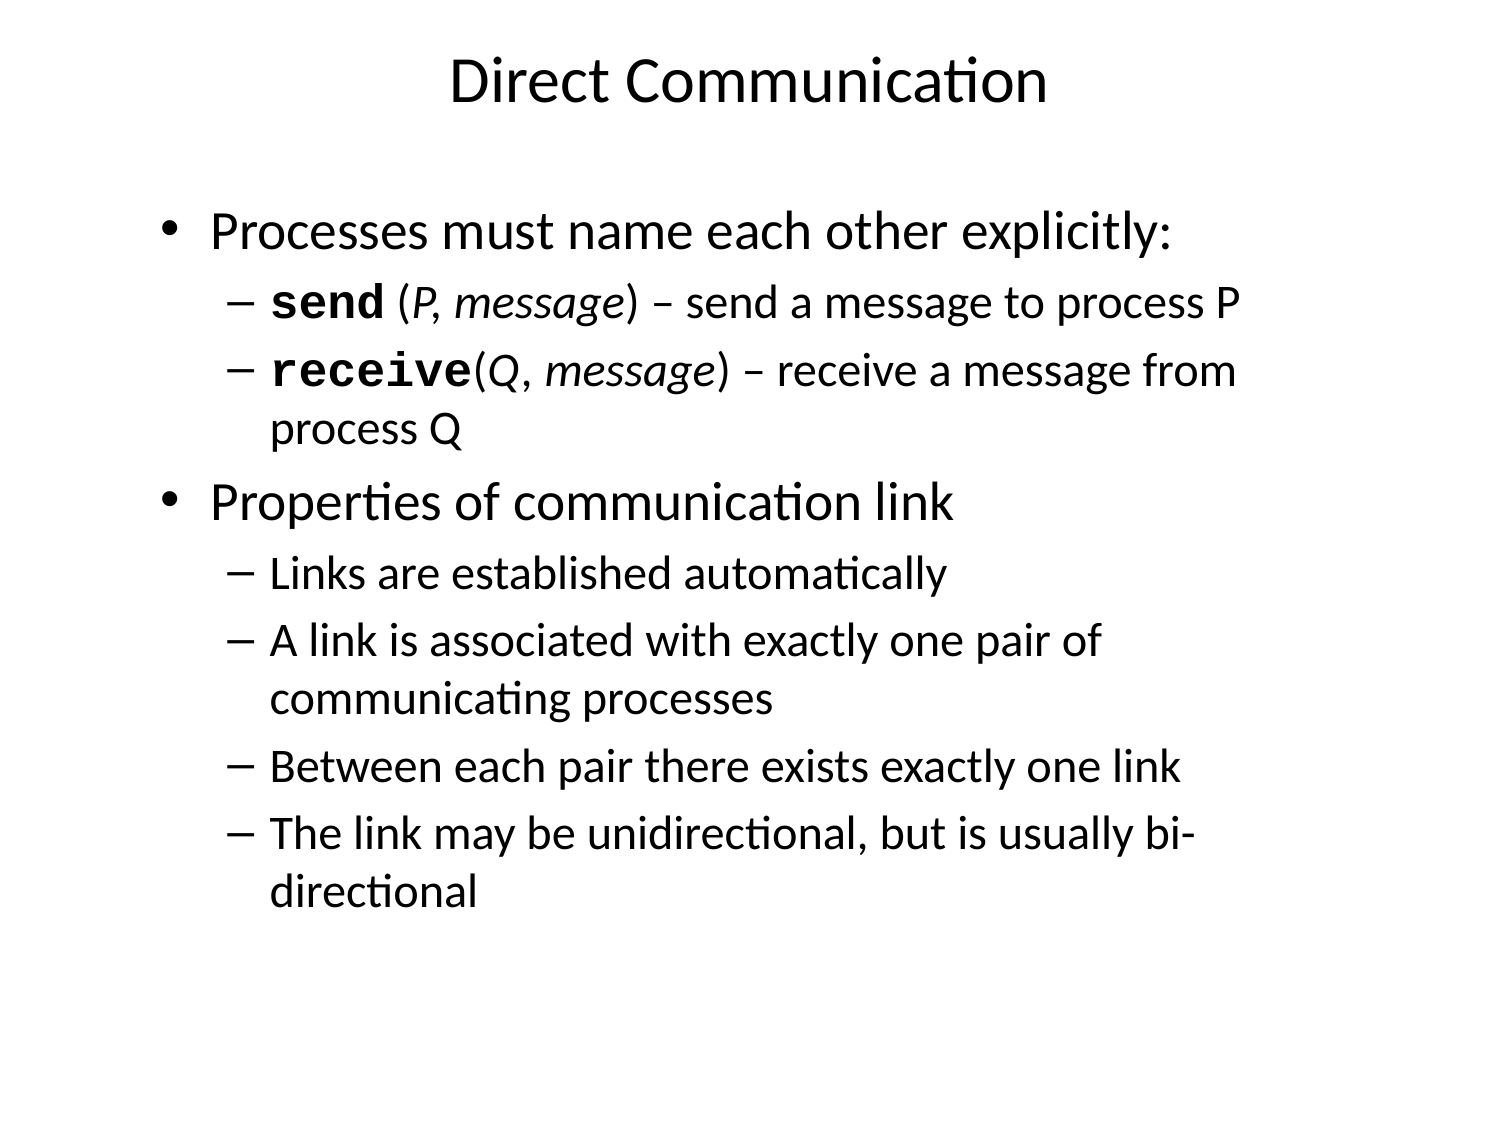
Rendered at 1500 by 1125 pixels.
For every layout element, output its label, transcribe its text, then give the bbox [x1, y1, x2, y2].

title Direct Communication [75, 29, 1425, 124]
list Processes must name each other explicitly: send (P, message) – send a message to process P receive(Q, message) – receive a message from process Q Properties of communication link Links are established automatically A link is associated with exactly one pair of communicating processes Between each pair there exists exactly one link The link may be unidirectional, but is usually bi-directional [145, 186, 1398, 930]
